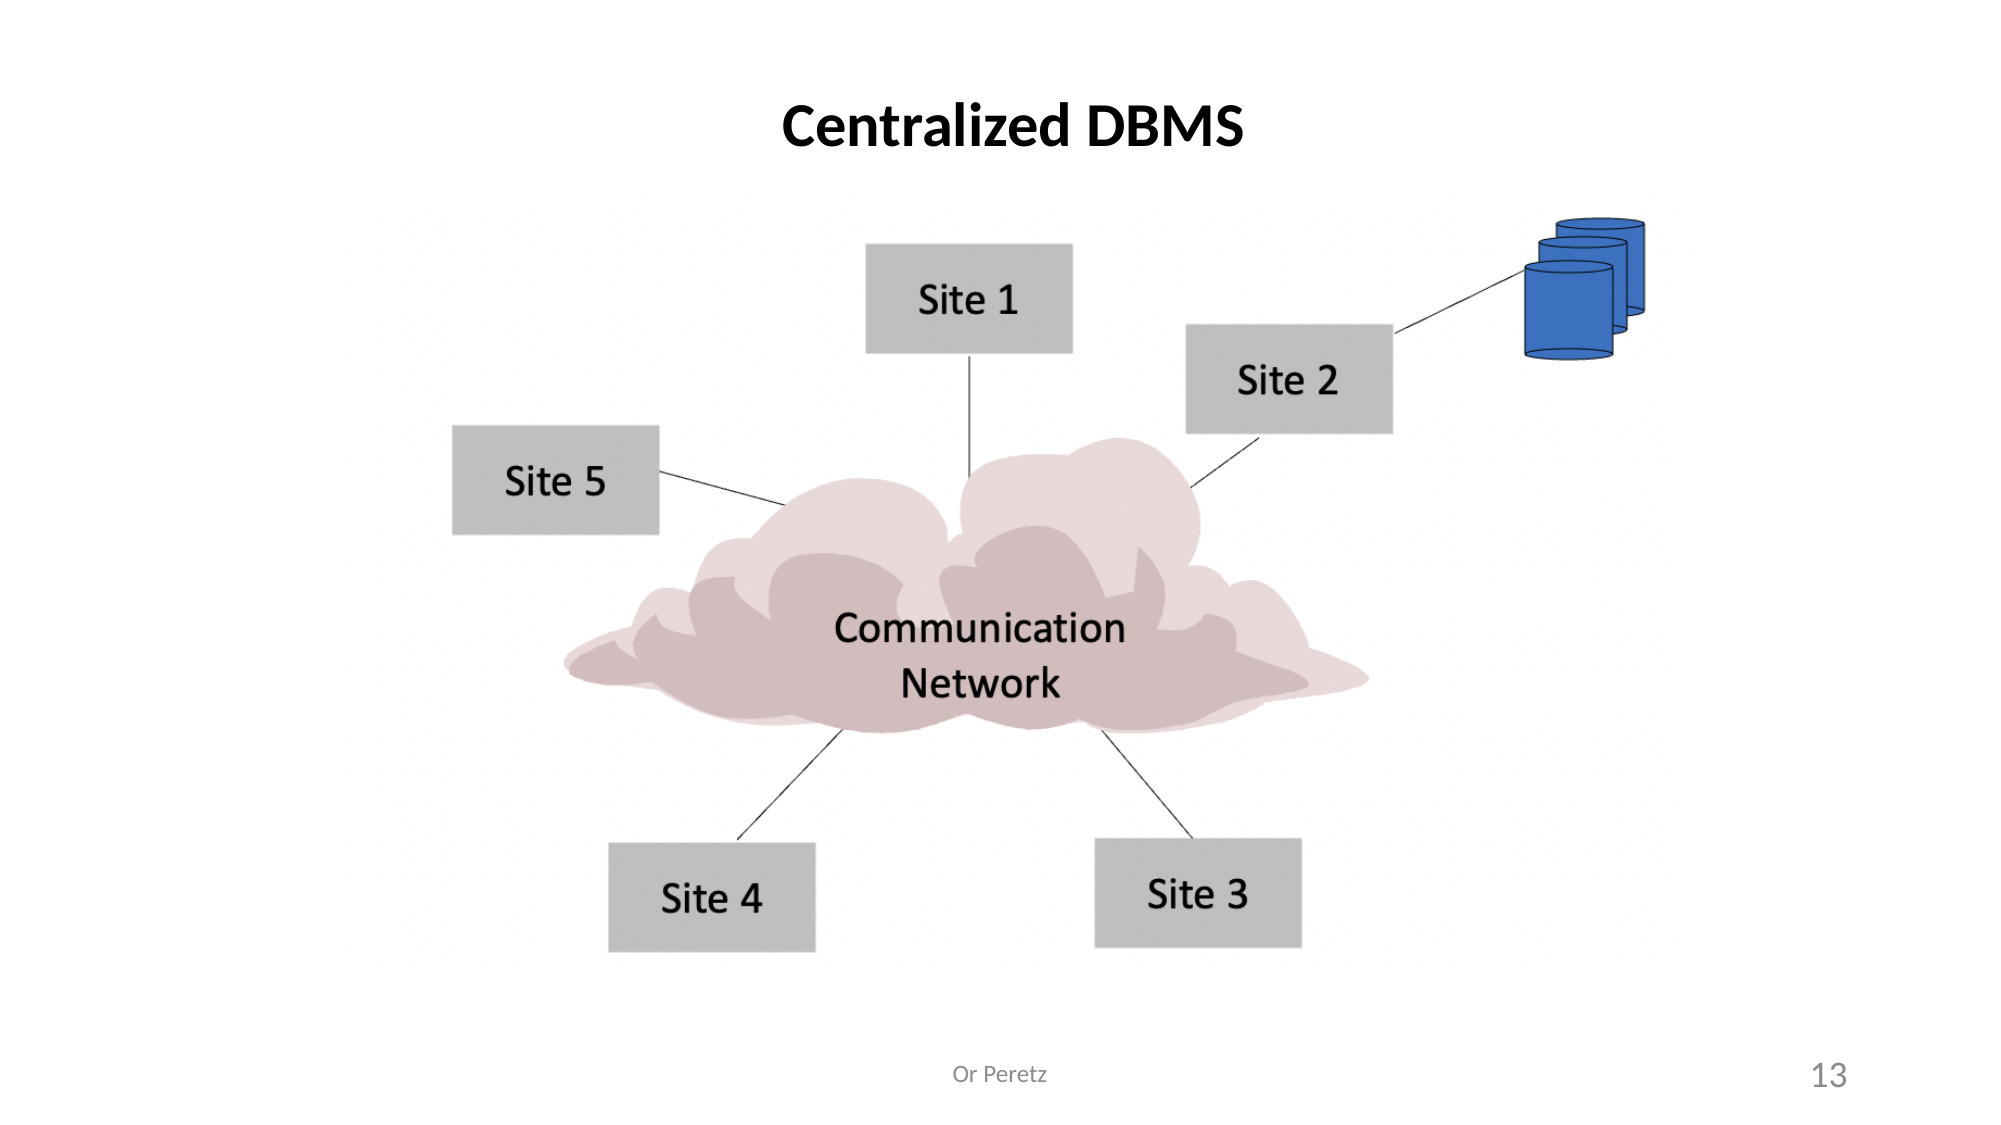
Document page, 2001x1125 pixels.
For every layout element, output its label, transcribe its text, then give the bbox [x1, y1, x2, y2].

footer Or Peretz [662, 1042, 1338, 1103]
slide_number 13 [1412, 1042, 1863, 1103]
list Centralized DBMS [61, 38, 1967, 1103]
picture [341, 189, 1703, 979]
